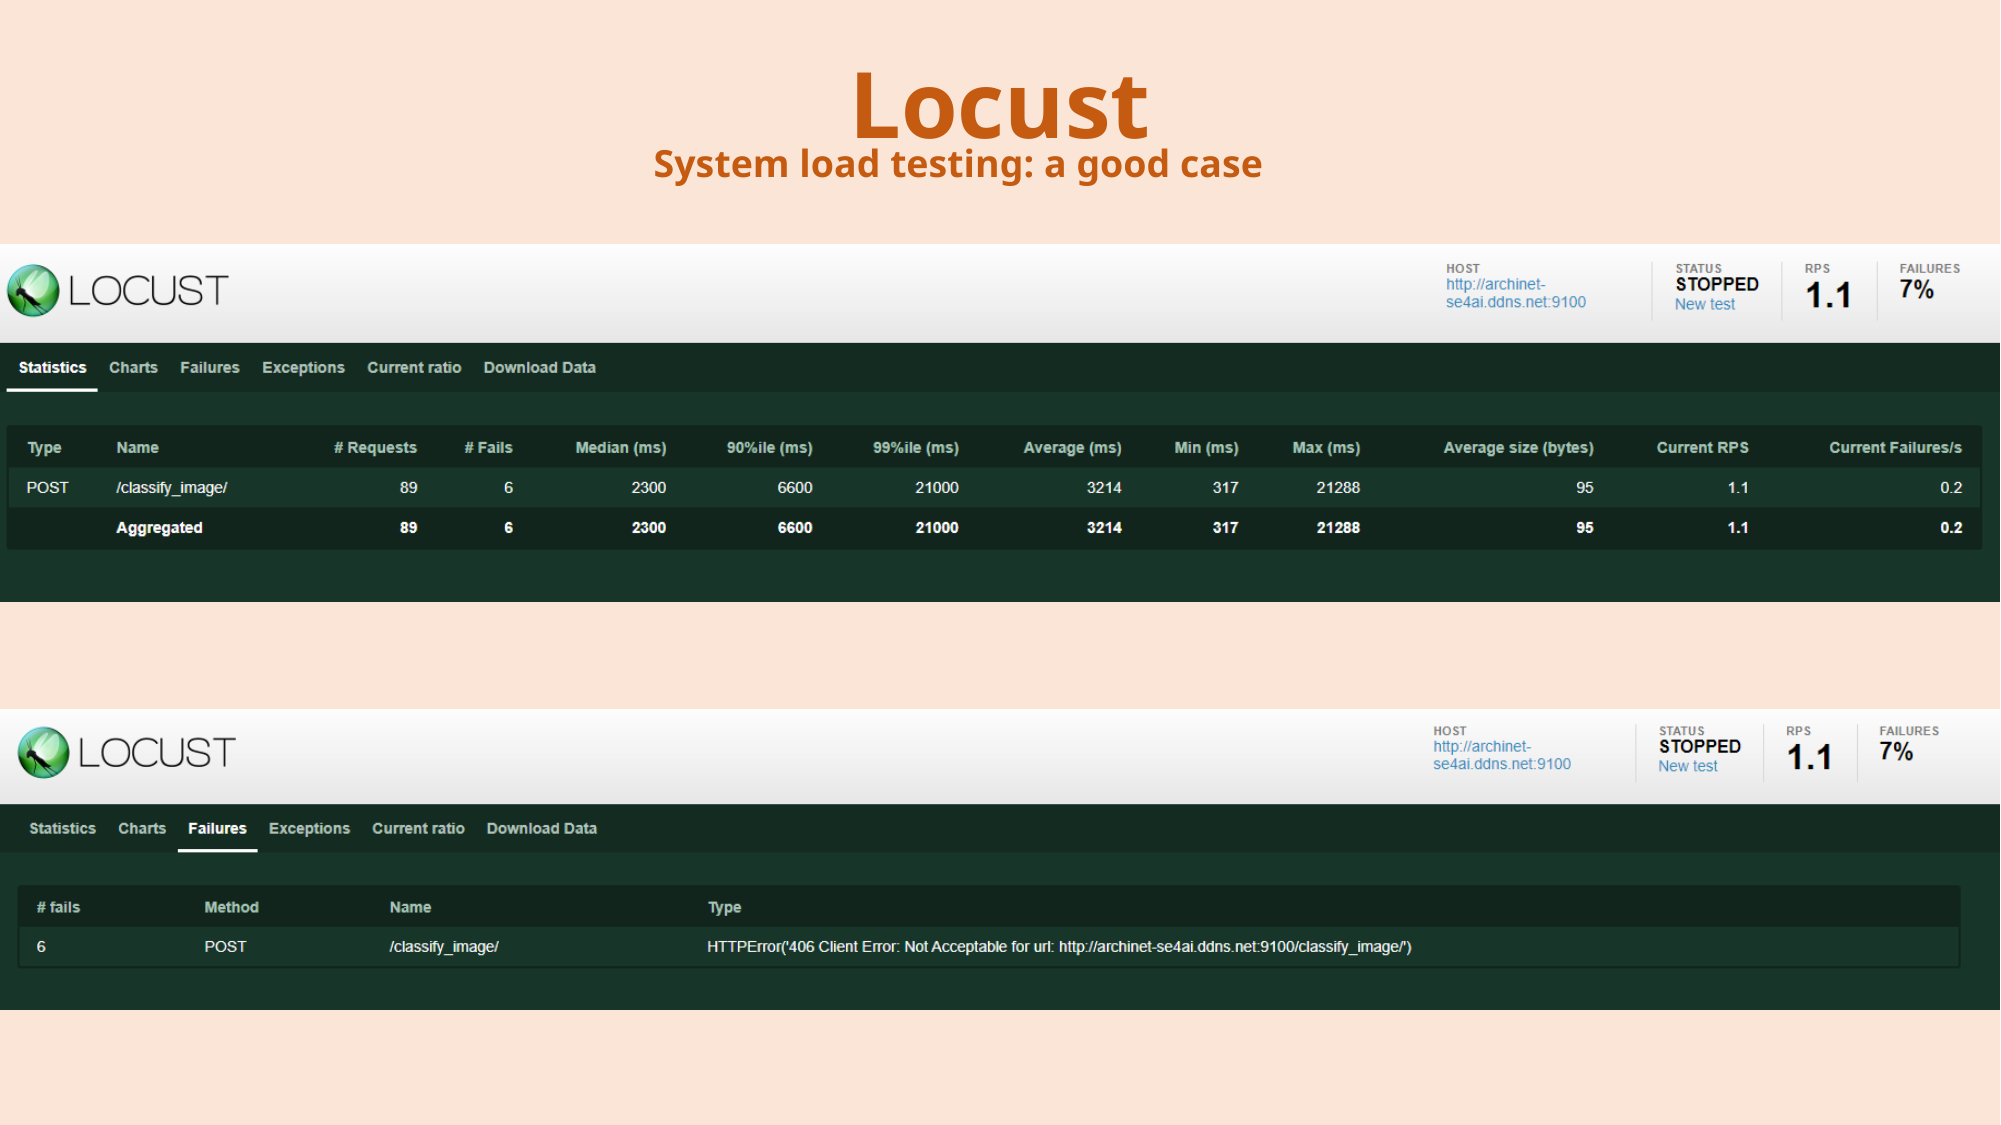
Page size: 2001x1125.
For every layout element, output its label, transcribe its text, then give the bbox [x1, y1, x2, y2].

text_box System load testing: a good case [638, 133, 1485, 193]
picture [0, 709, 2000, 1010]
picture [0, 244, 2000, 602]
title Locust [137, 0, 1863, 218]
